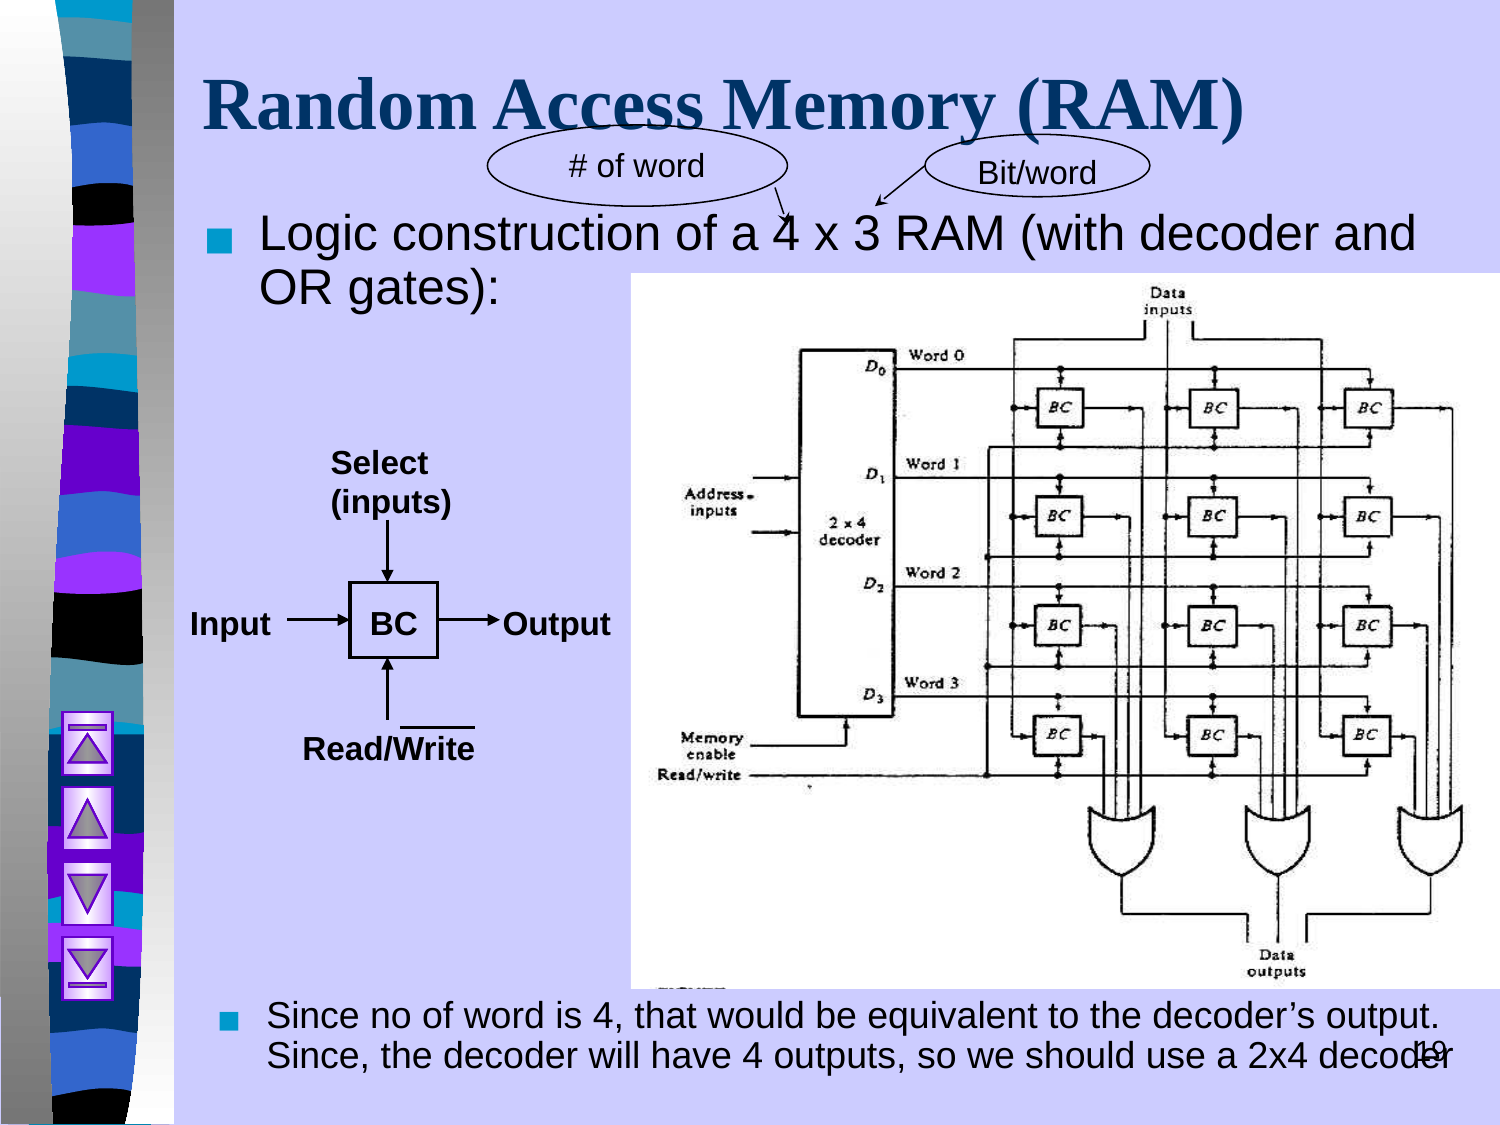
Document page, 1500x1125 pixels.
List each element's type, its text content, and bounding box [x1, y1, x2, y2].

text_box [62, 787, 113, 850]
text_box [174, 433, 638, 776]
list Since no of word is 4, that would be equivalent to the decoder’s output. Since, the decoder will have 4 outputs, so we should use a 2x4 decoder [194, 988, 1470, 1114]
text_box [774, 187, 788, 226]
text_box Bit/word [925, 134, 1150, 197]
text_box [874, 165, 926, 207]
title Random Access Memory (RAM) [187, 37, 1463, 163]
text_box [62, 712, 113, 775]
text_box # of word [487, 124, 788, 207]
list Logic construction of a 4 x 3 RAM (with decoder and OR gates): [187, 200, 1463, 325]
picture [630, 272, 1500, 989]
text_box [62, 862, 113, 925]
text_box [62, 937, 113, 1000]
